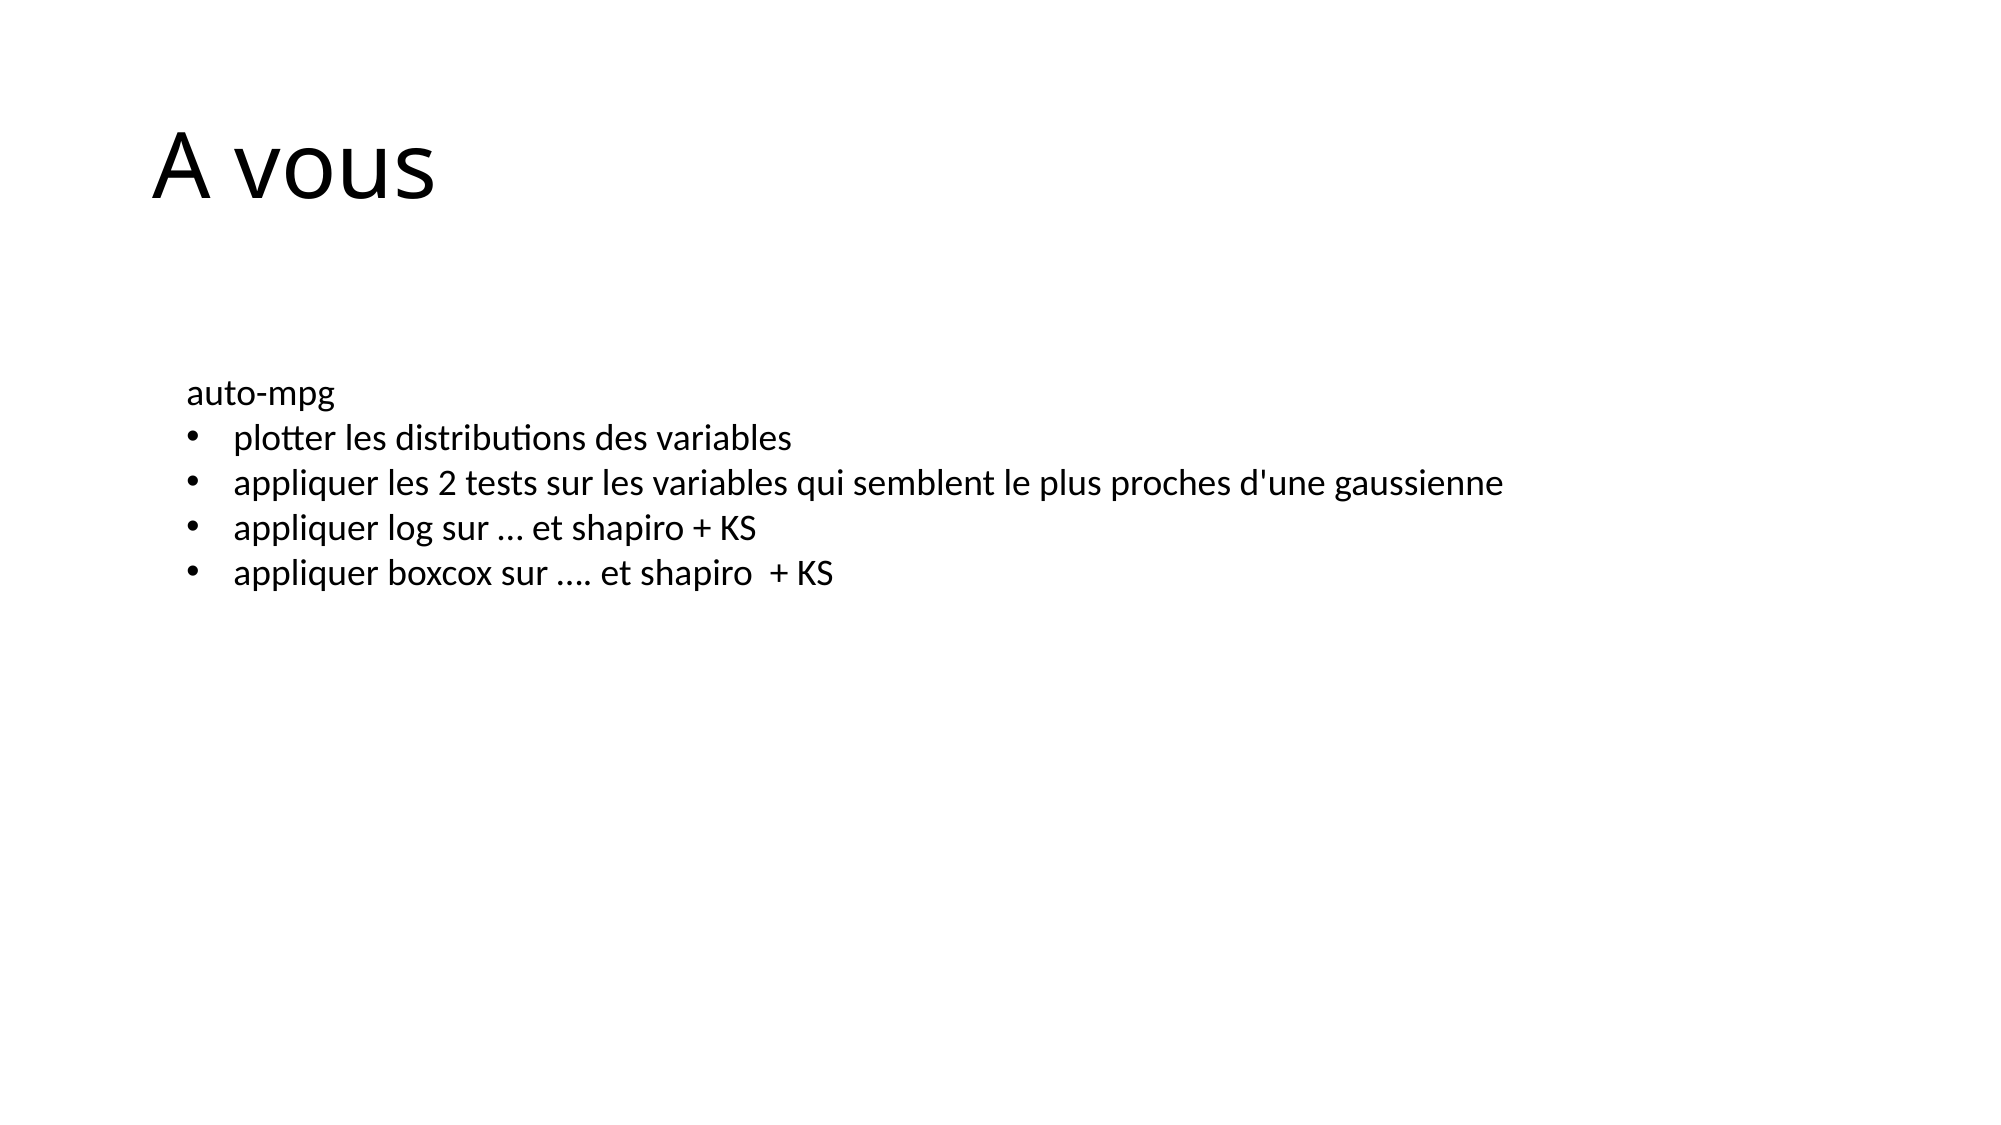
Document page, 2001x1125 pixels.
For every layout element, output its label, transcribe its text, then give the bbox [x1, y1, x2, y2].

title A vous [137, 59, 1863, 278]
text_box auto-mpg plotter les distributions des variables appliquer les 2 tests sur les variables qui semblent le plus proches d'une gaussienne appliquer log sur … et shapiro + KS appliquer boxcox sur …. et shapiro + KS [171, 360, 1521, 646]
